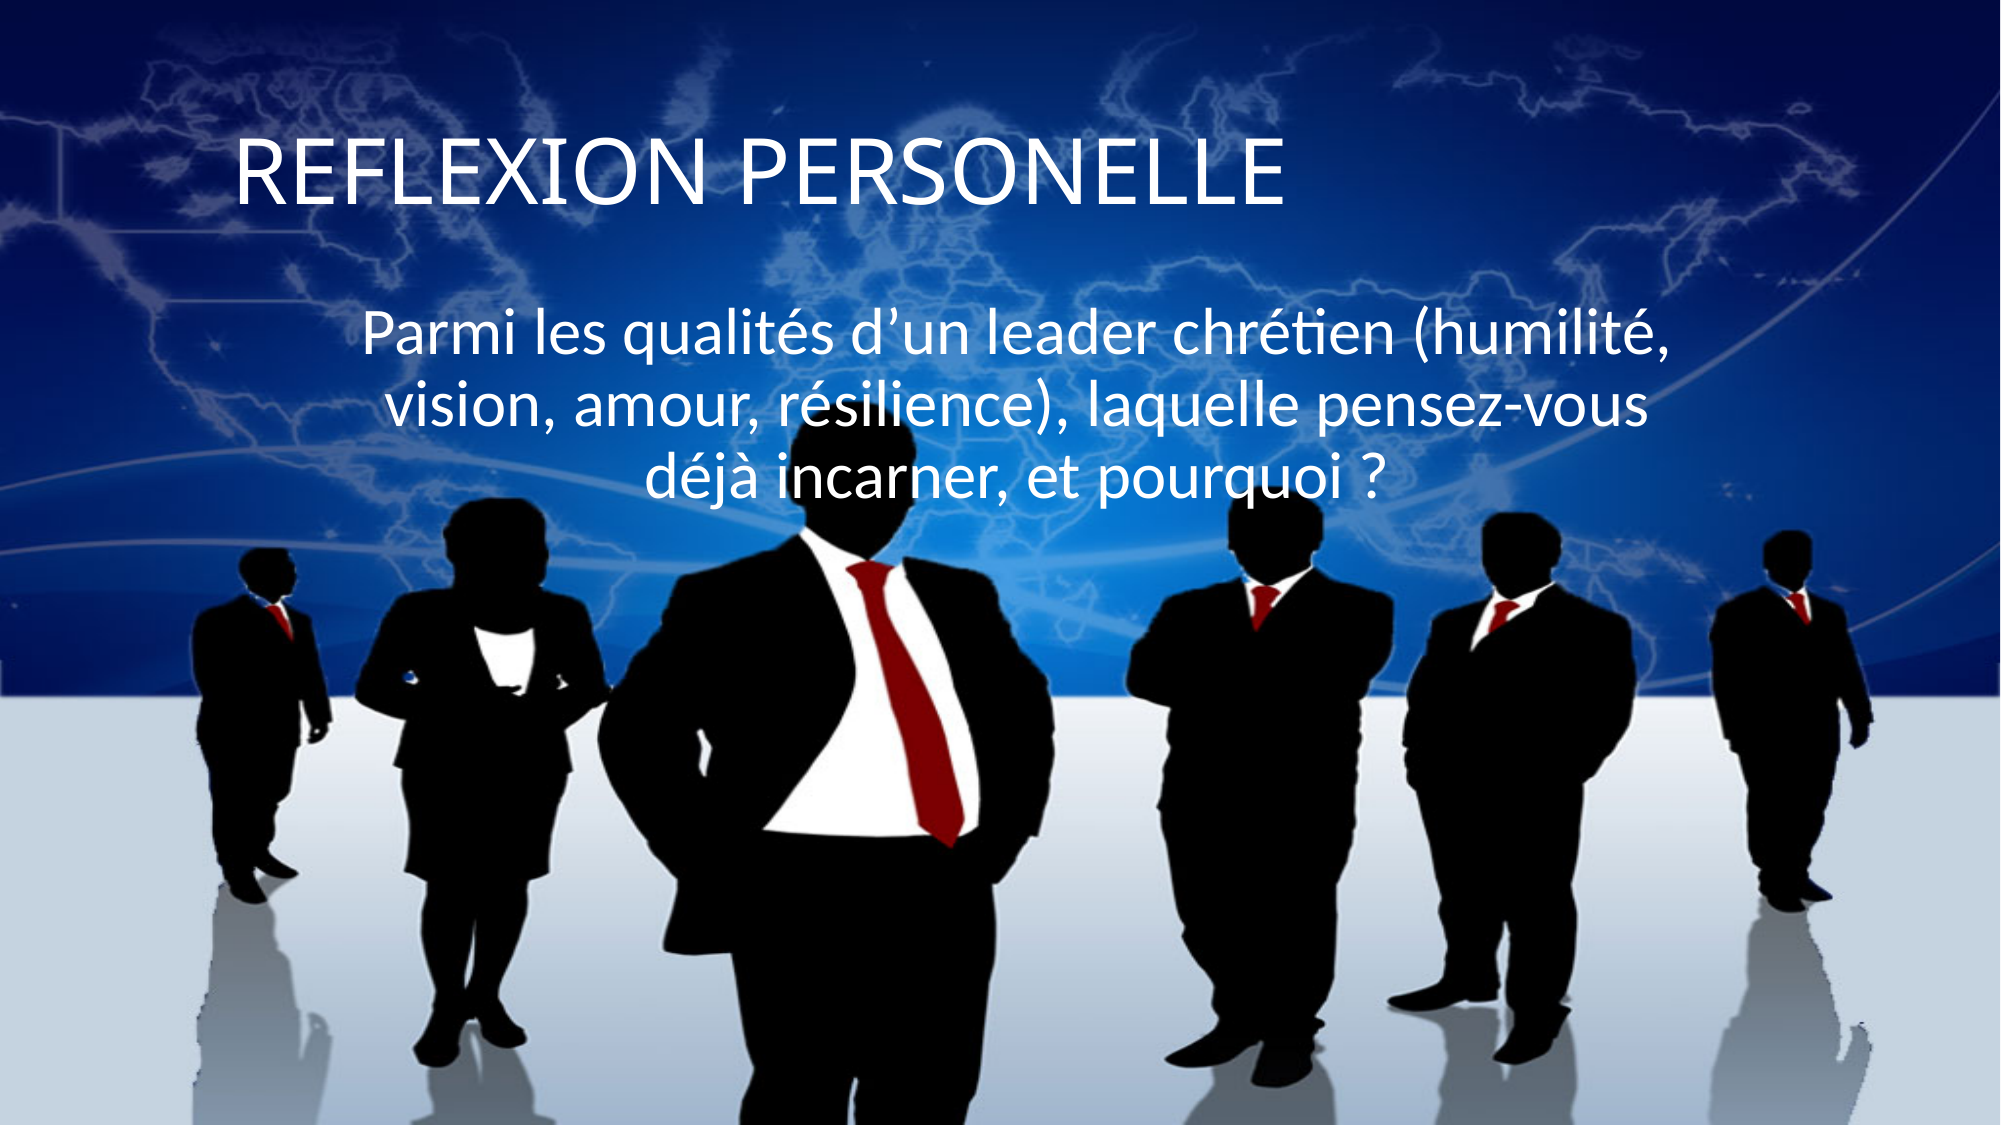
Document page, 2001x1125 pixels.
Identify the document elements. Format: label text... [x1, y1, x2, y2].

picture [0, 0, 2001, 1125]
title REFLEXION PERSONELLE [216, 99, 1767, 250]
subtitle Parmi les qualités d’un leader chrétien (humilité, vision, amour, résilience), laquelle pensez-vous déjà incarner, et pourquoi ? [317, 289, 1718, 365]
